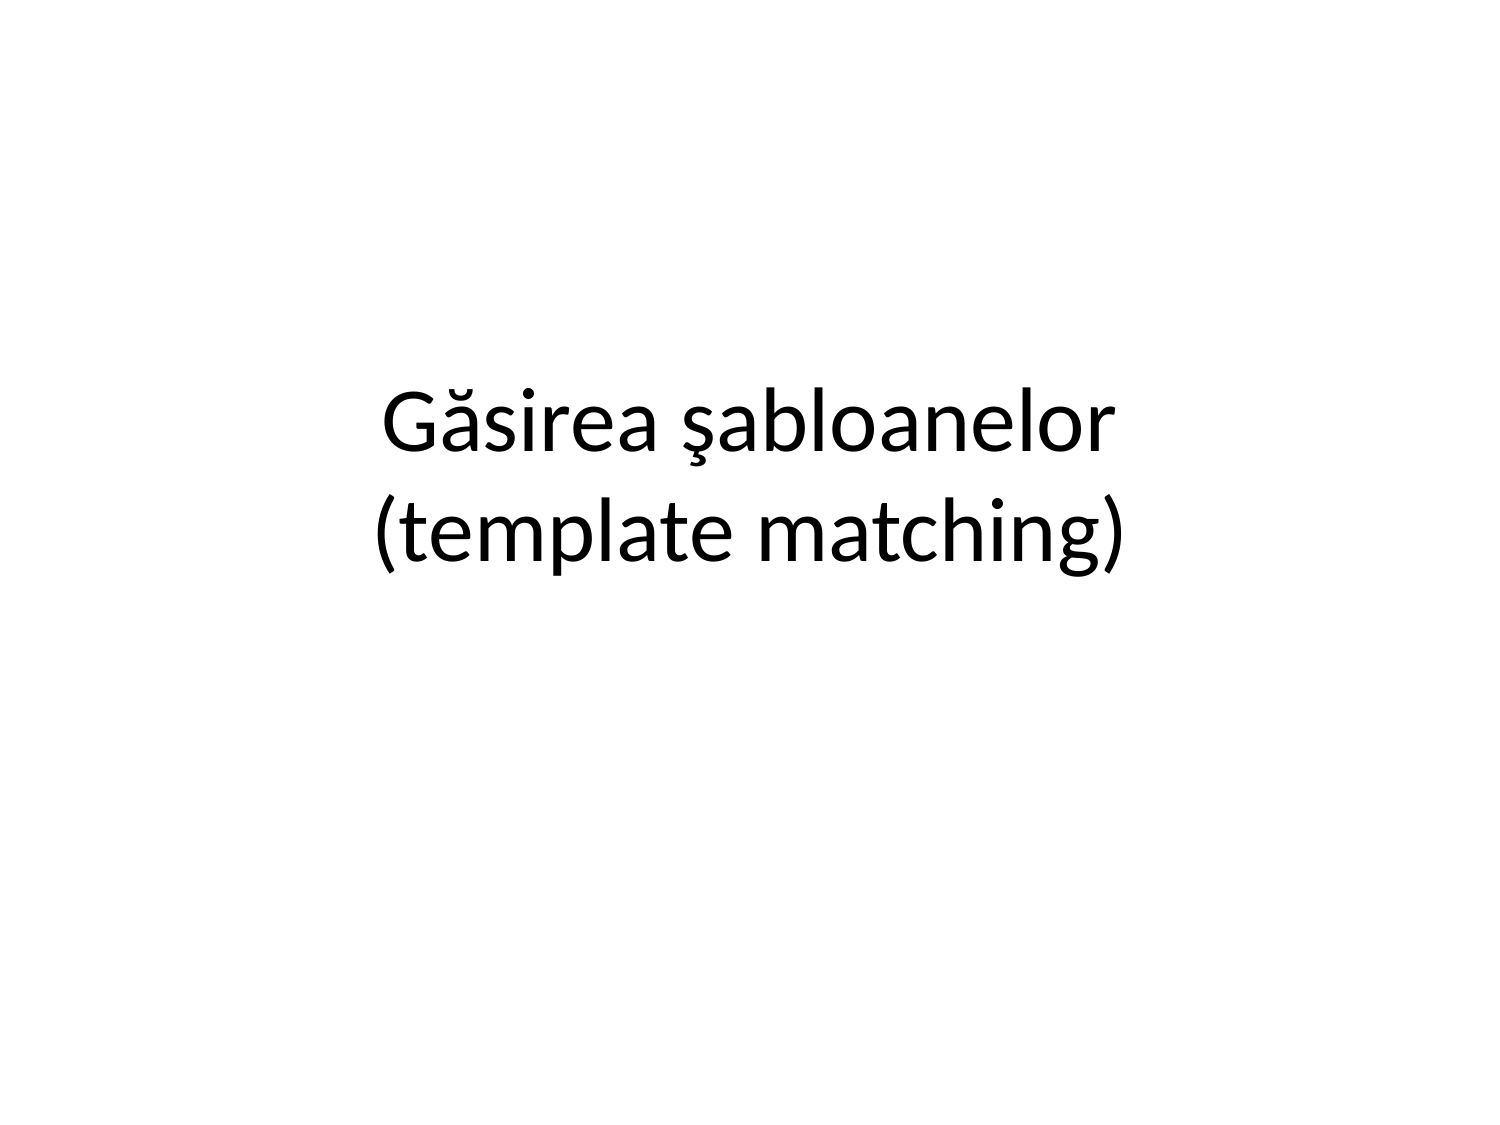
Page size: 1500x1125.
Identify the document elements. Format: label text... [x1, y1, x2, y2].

title Găsirea şabloanelor (template matching) [112, 349, 1388, 591]
